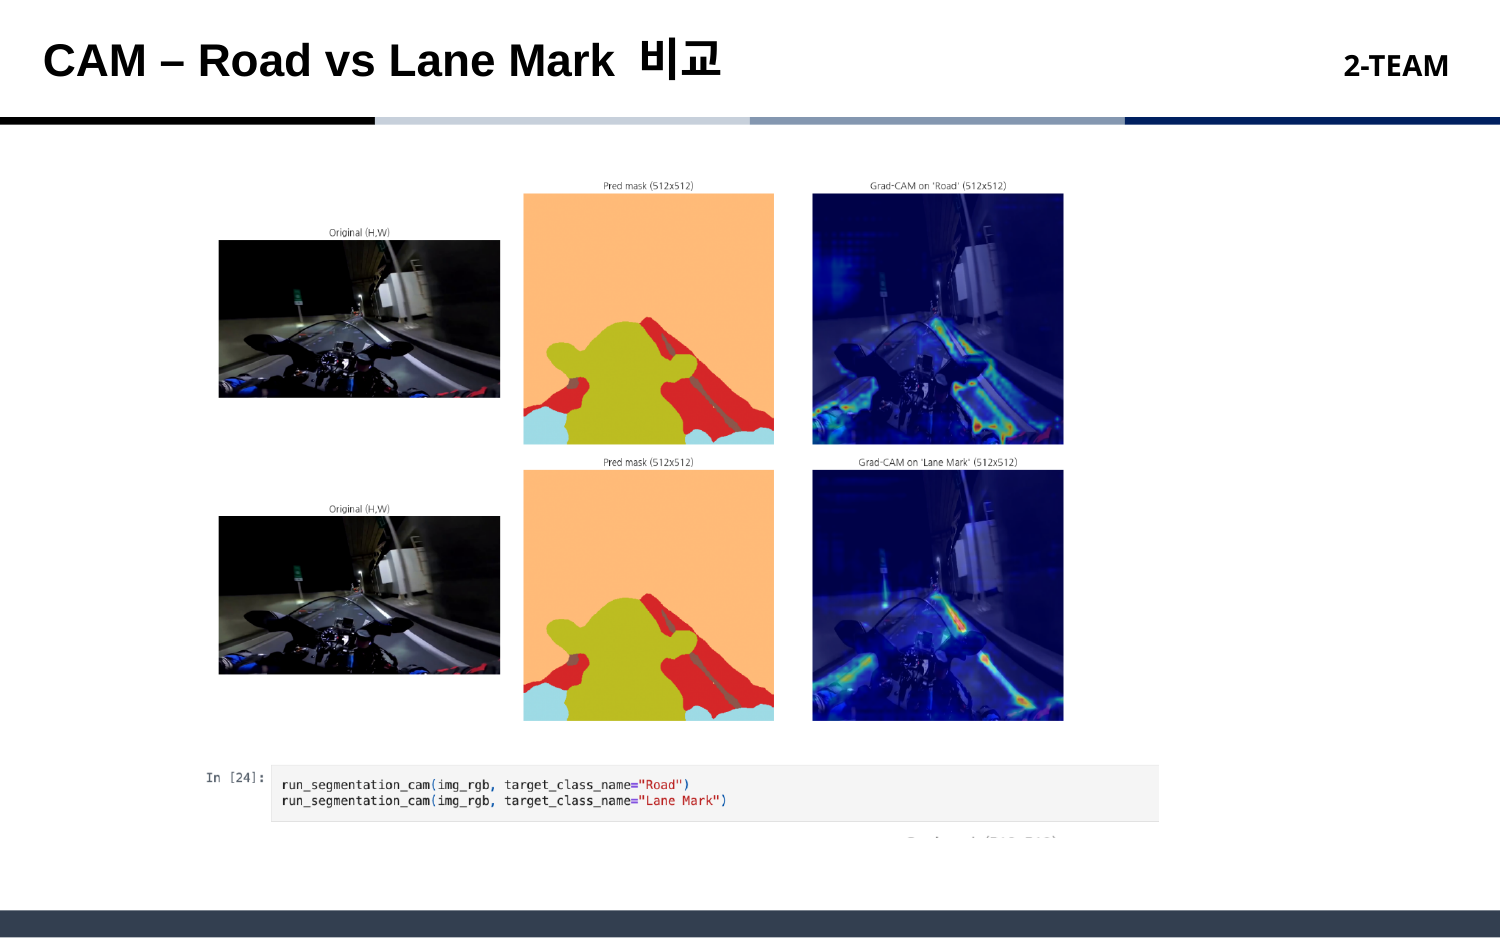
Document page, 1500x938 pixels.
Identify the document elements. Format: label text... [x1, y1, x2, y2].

text_box CAM – Road vs Lane Mark 비교 [28, 23, 868, 107]
picture [189, 751, 1159, 838]
picture [189, 176, 1074, 731]
